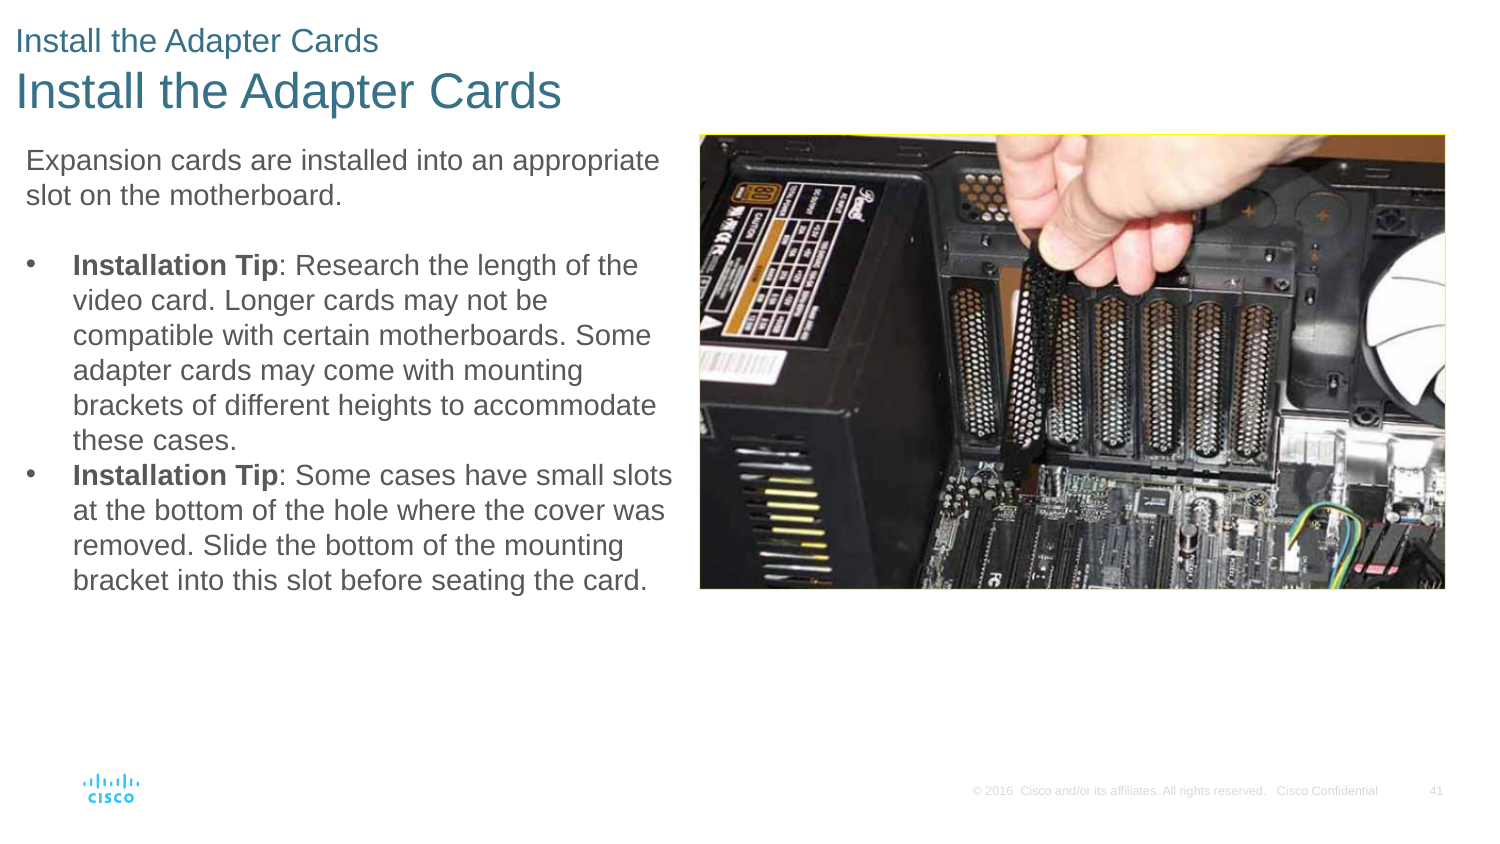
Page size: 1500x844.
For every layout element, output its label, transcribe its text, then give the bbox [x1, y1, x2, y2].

title Install the Adapter Cards Install the Adapter Cards [0, 6, 1500, 131]
picture [699, 133, 1446, 590]
text_box Expansion cards are installed into an appropriate slot on the motherboard. Installation Tip: Research the length of the video card. Longer cards may not be compatible with certain motherboards. Some adapter cards may come with mounting brackets of different heights to accommodate these cases. Installation Tip: Some cases have small slots at the bottom of the hole where the cover was removed. Slide the bottom of the mounting bracket into this slot before seating the card. [11, 134, 700, 639]
